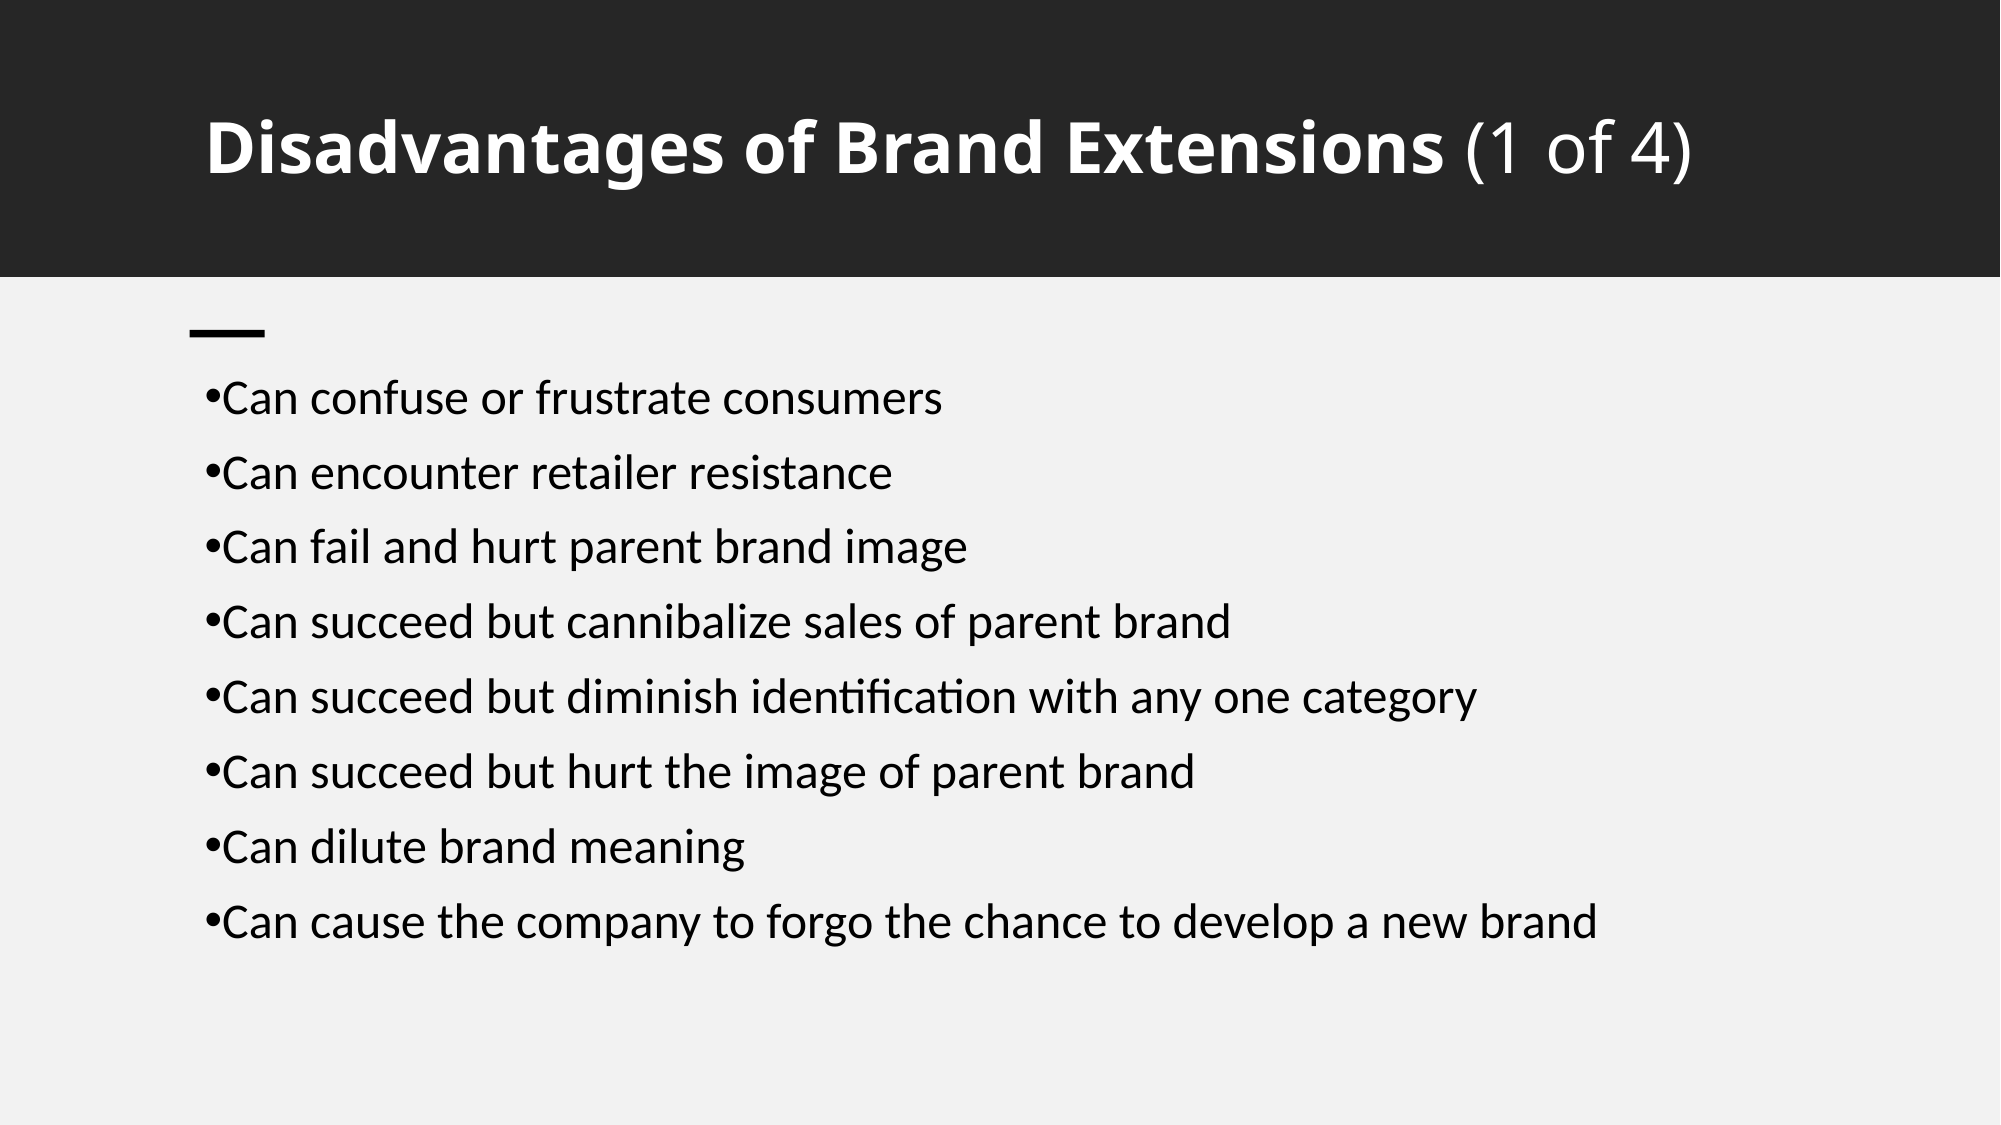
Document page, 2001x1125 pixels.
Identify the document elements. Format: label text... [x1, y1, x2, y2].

title Disadvantages of Brand Extensions (1 of 4) [189, 104, 1812, 253]
list Can confuse or frustrate consumers Can encounter retailer resistance Can fail and hurt parent brand image Can succeed but cannibalize sales of parent brand Can succeed but diminish identification with any one category Can succeed but hurt the image of parent brand Can dilute brand meaning Can cause the company to forgo the chance to develop a new brand [189, 363, 1811, 1014]
text_box [189, 329, 266, 338]
text_box [0, 276, 2000, 1125]
text_box [0, 0, 2000, 276]
